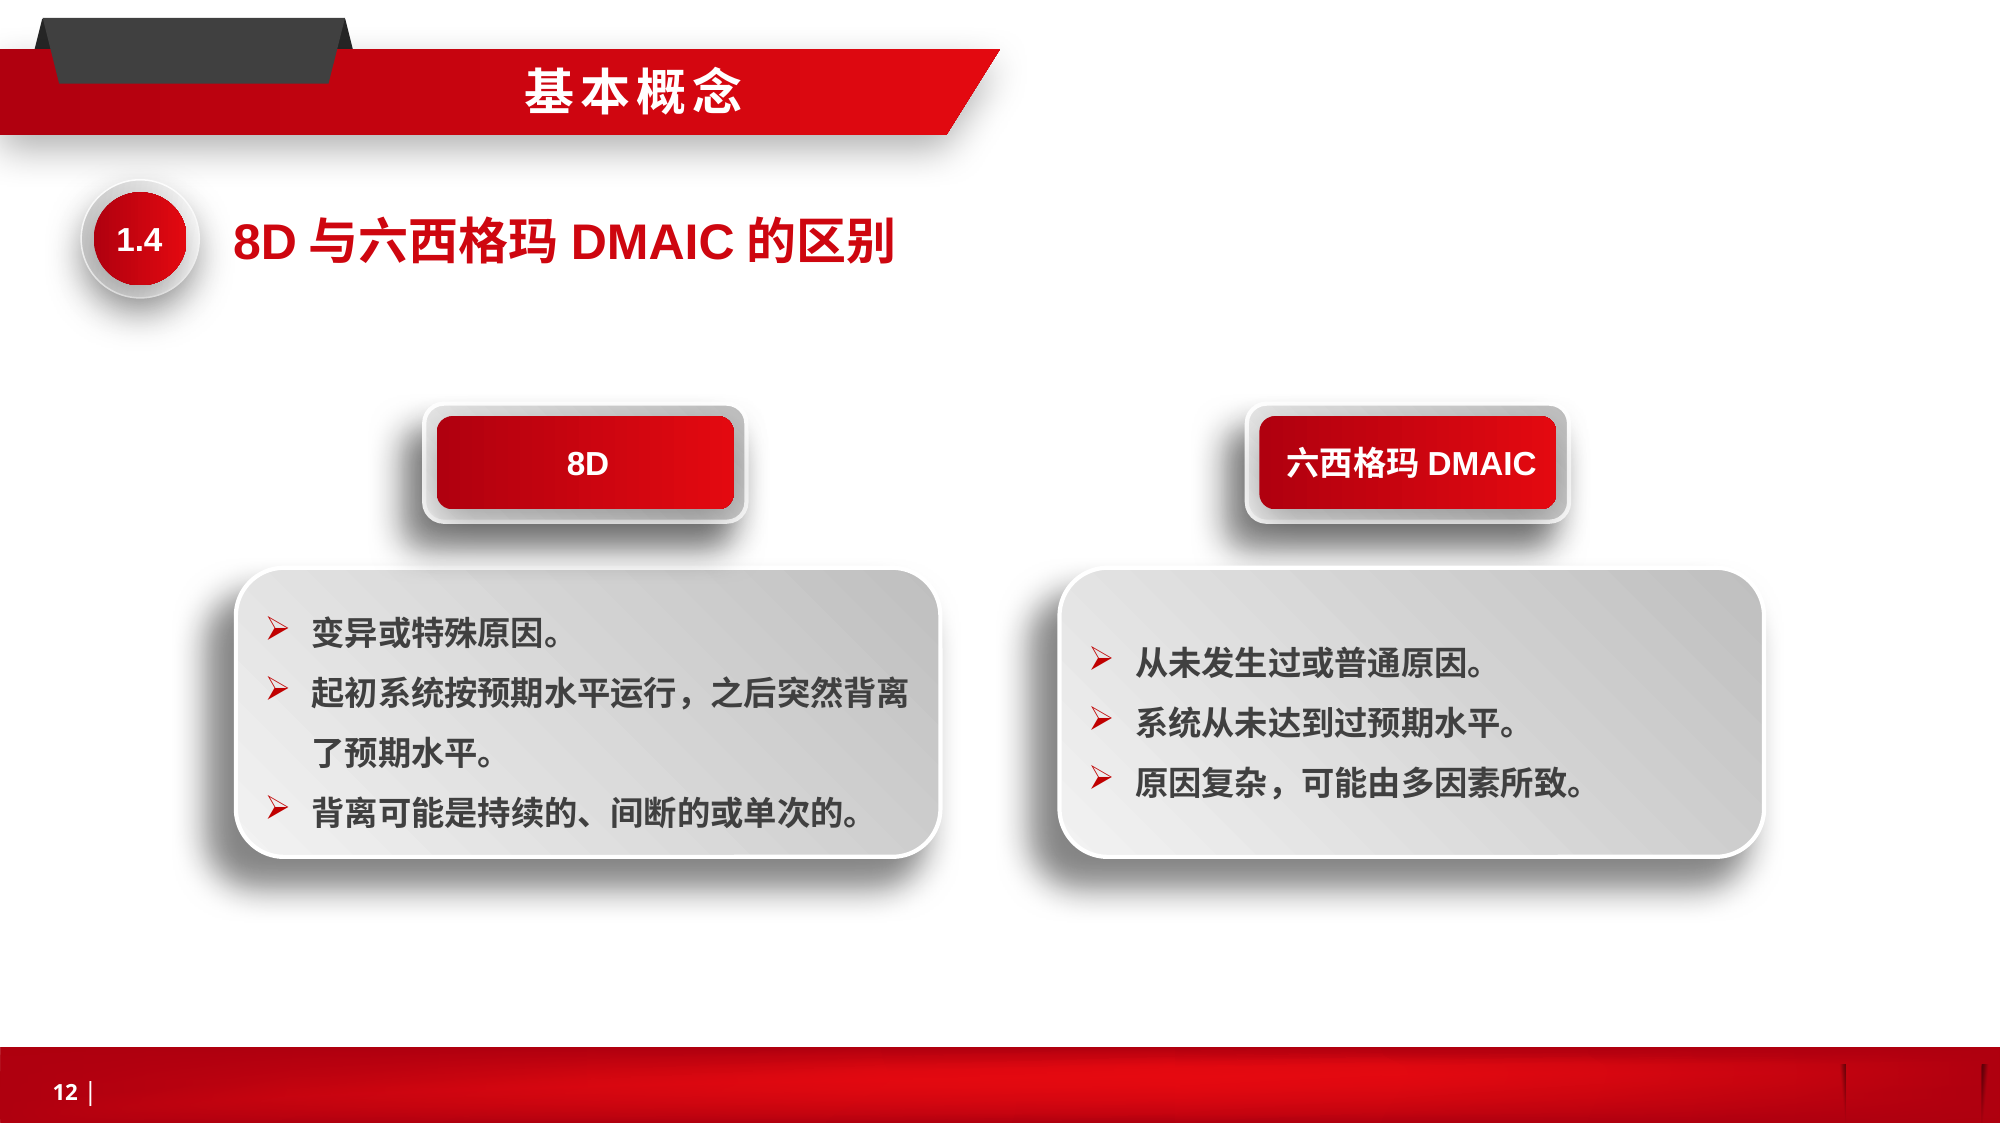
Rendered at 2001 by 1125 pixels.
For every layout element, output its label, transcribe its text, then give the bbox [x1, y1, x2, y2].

text_box [91, 190, 185, 288]
text_box 8D与六西格玛DMAIC的区别 [233, 209, 898, 270]
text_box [1059, 403, 1765, 858]
picture [0, 1047, 2000, 1123]
text_box 基本概念 [524, 60, 789, 132]
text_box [235, 403, 941, 858]
text_box 1.4 [116, 218, 199, 259]
text_box [85, 177, 197, 215]
